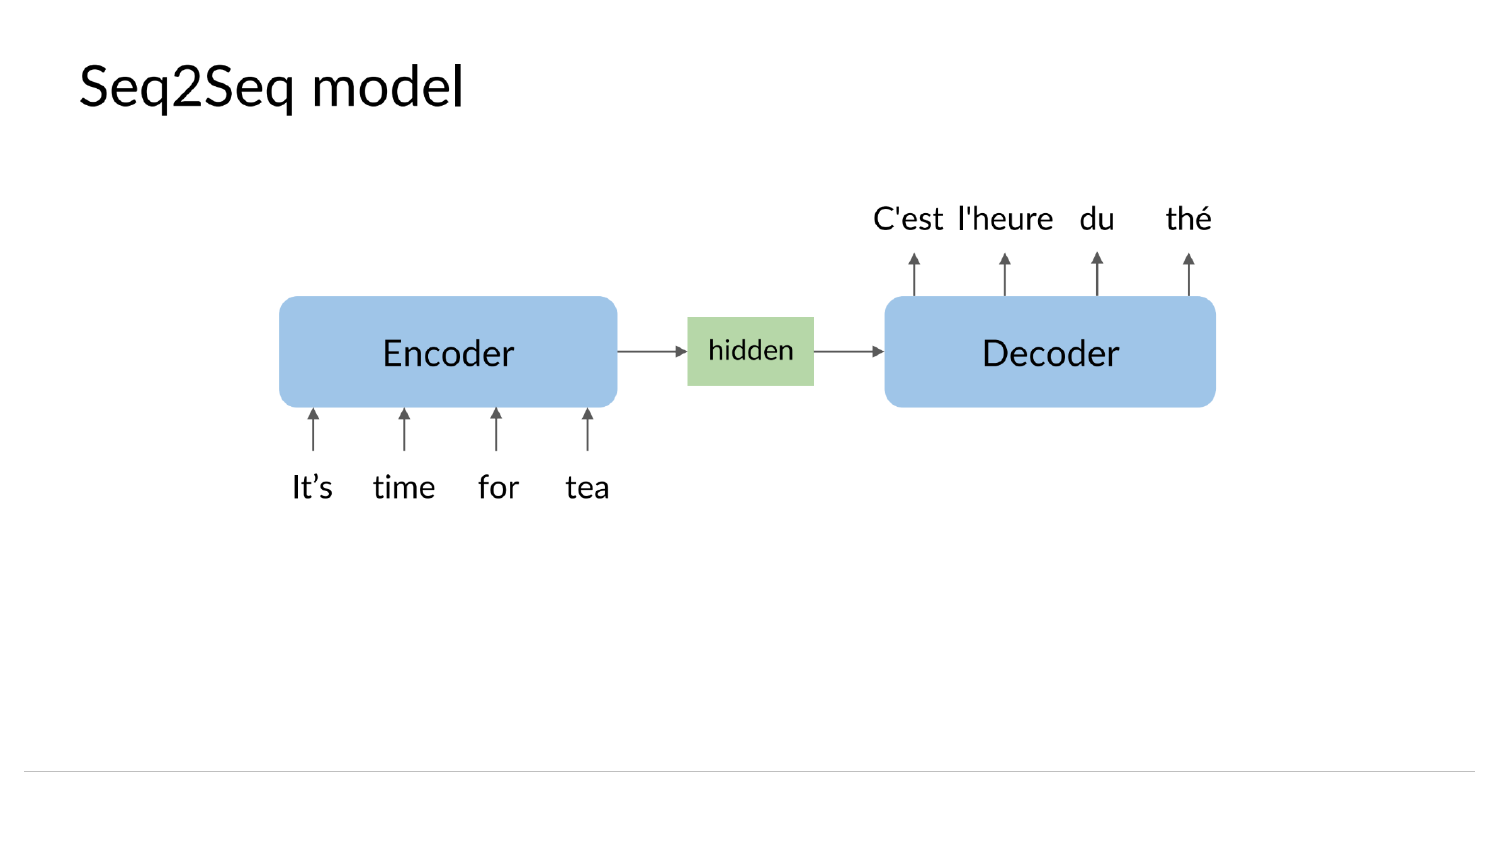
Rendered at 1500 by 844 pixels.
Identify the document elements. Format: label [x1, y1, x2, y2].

picture [24, 24, 1476, 772]
